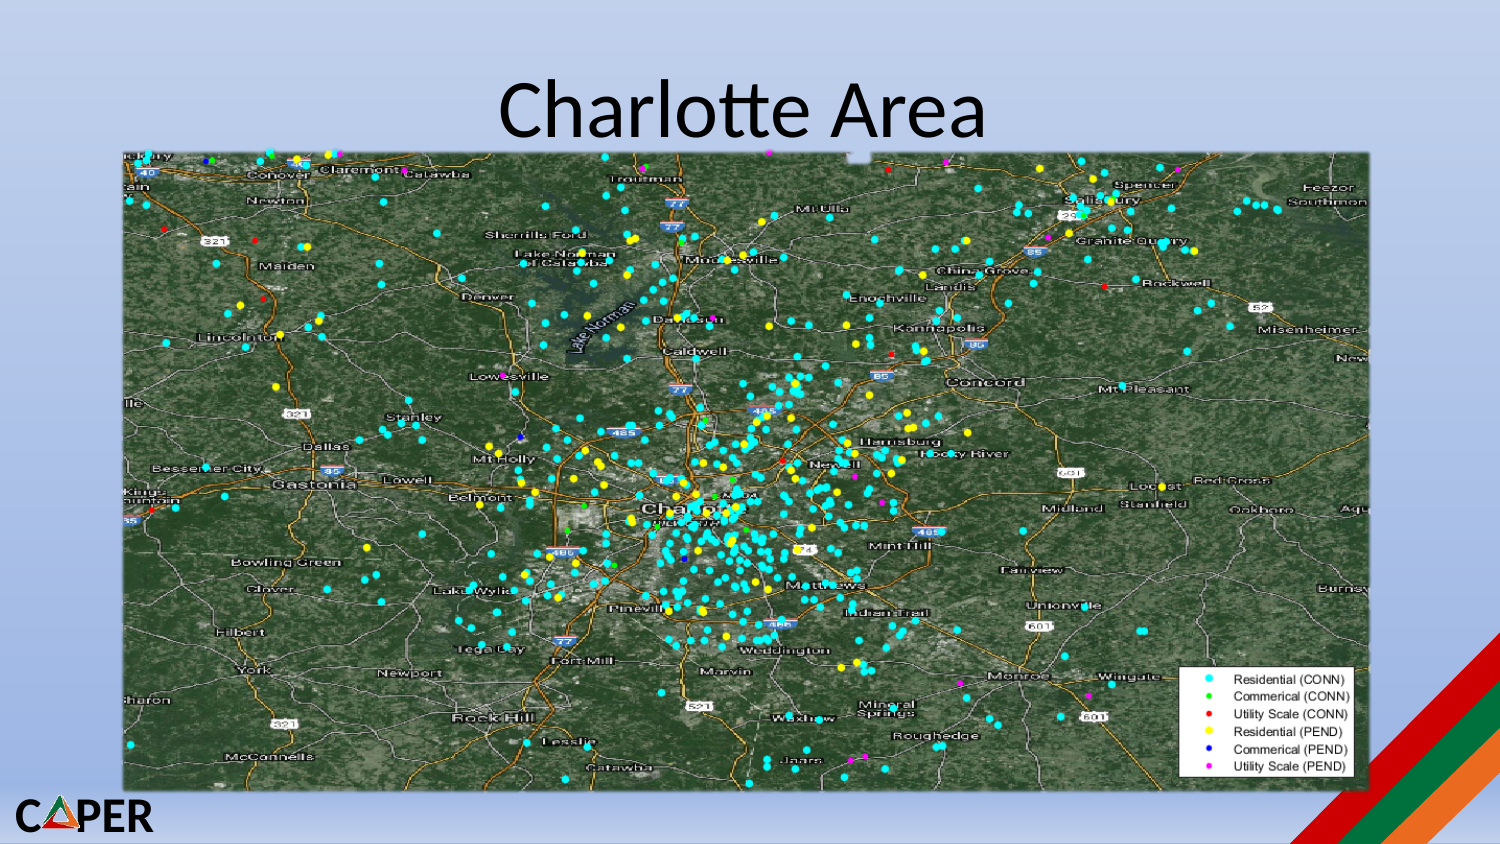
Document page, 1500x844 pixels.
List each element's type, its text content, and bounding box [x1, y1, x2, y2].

title Charlotte Area [75, 33, 1413, 175]
picture [37, 792, 83, 829]
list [111, 146, 1376, 797]
